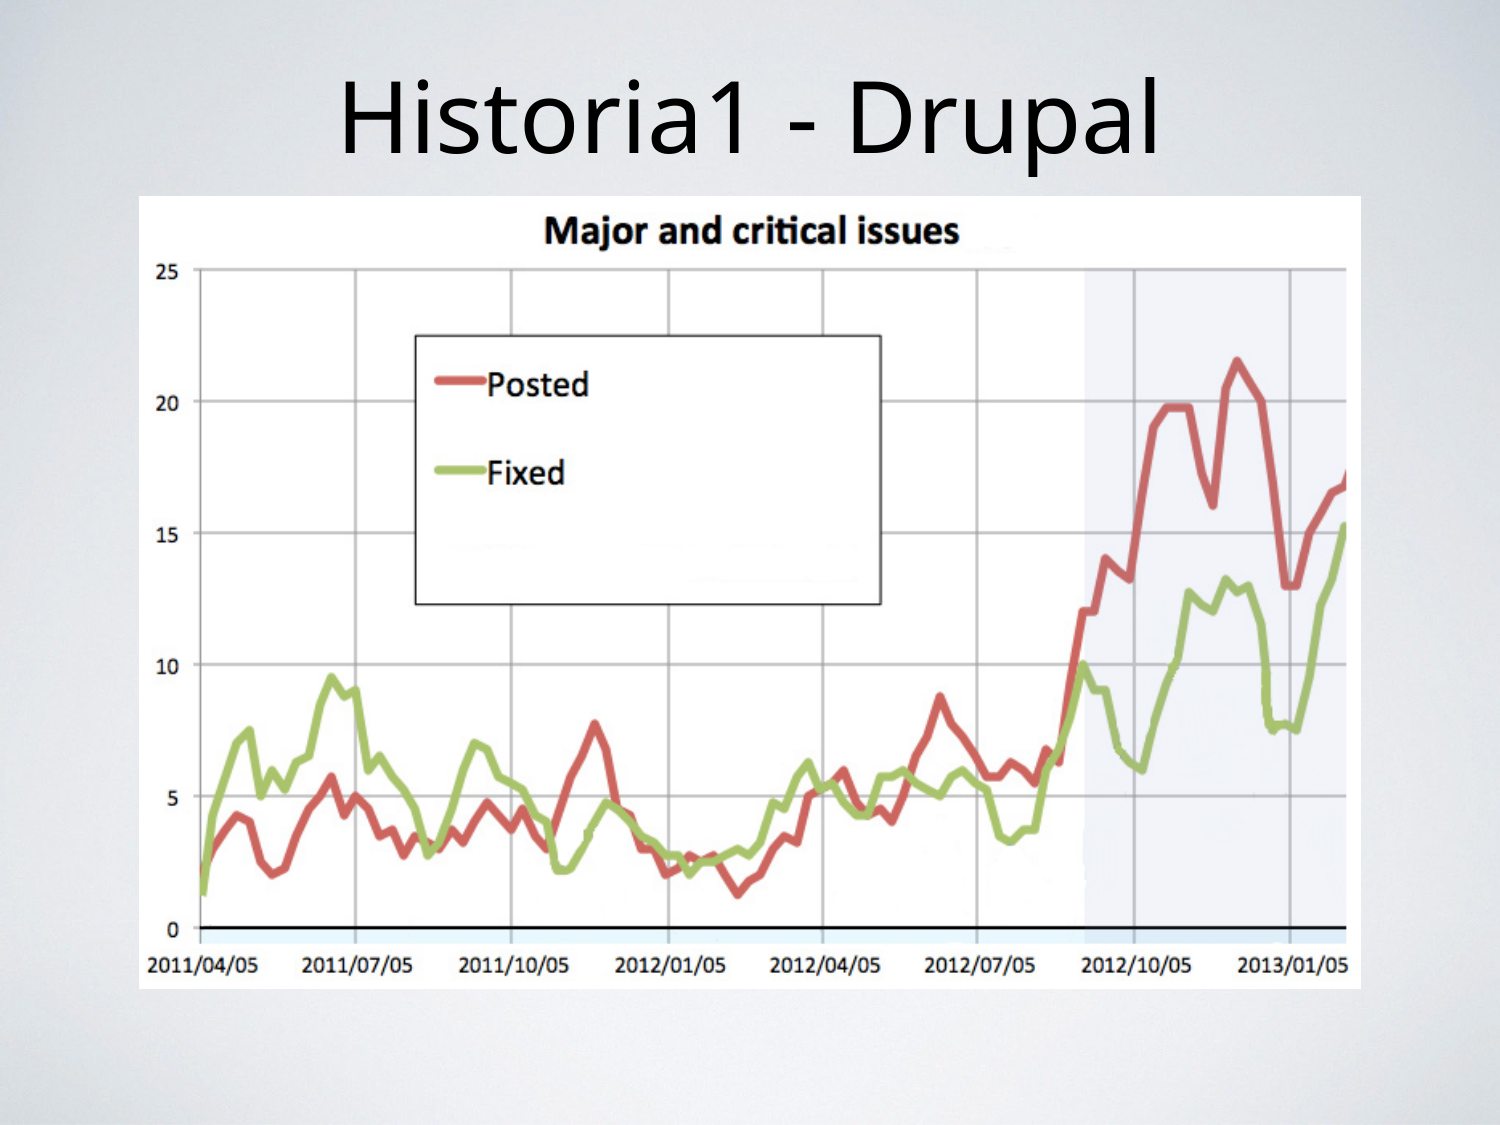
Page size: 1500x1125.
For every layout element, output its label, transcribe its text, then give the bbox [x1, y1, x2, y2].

title Historia1 - Drupal [103, 59, 1397, 278]
picture [0, 0, 1500, 1125]
